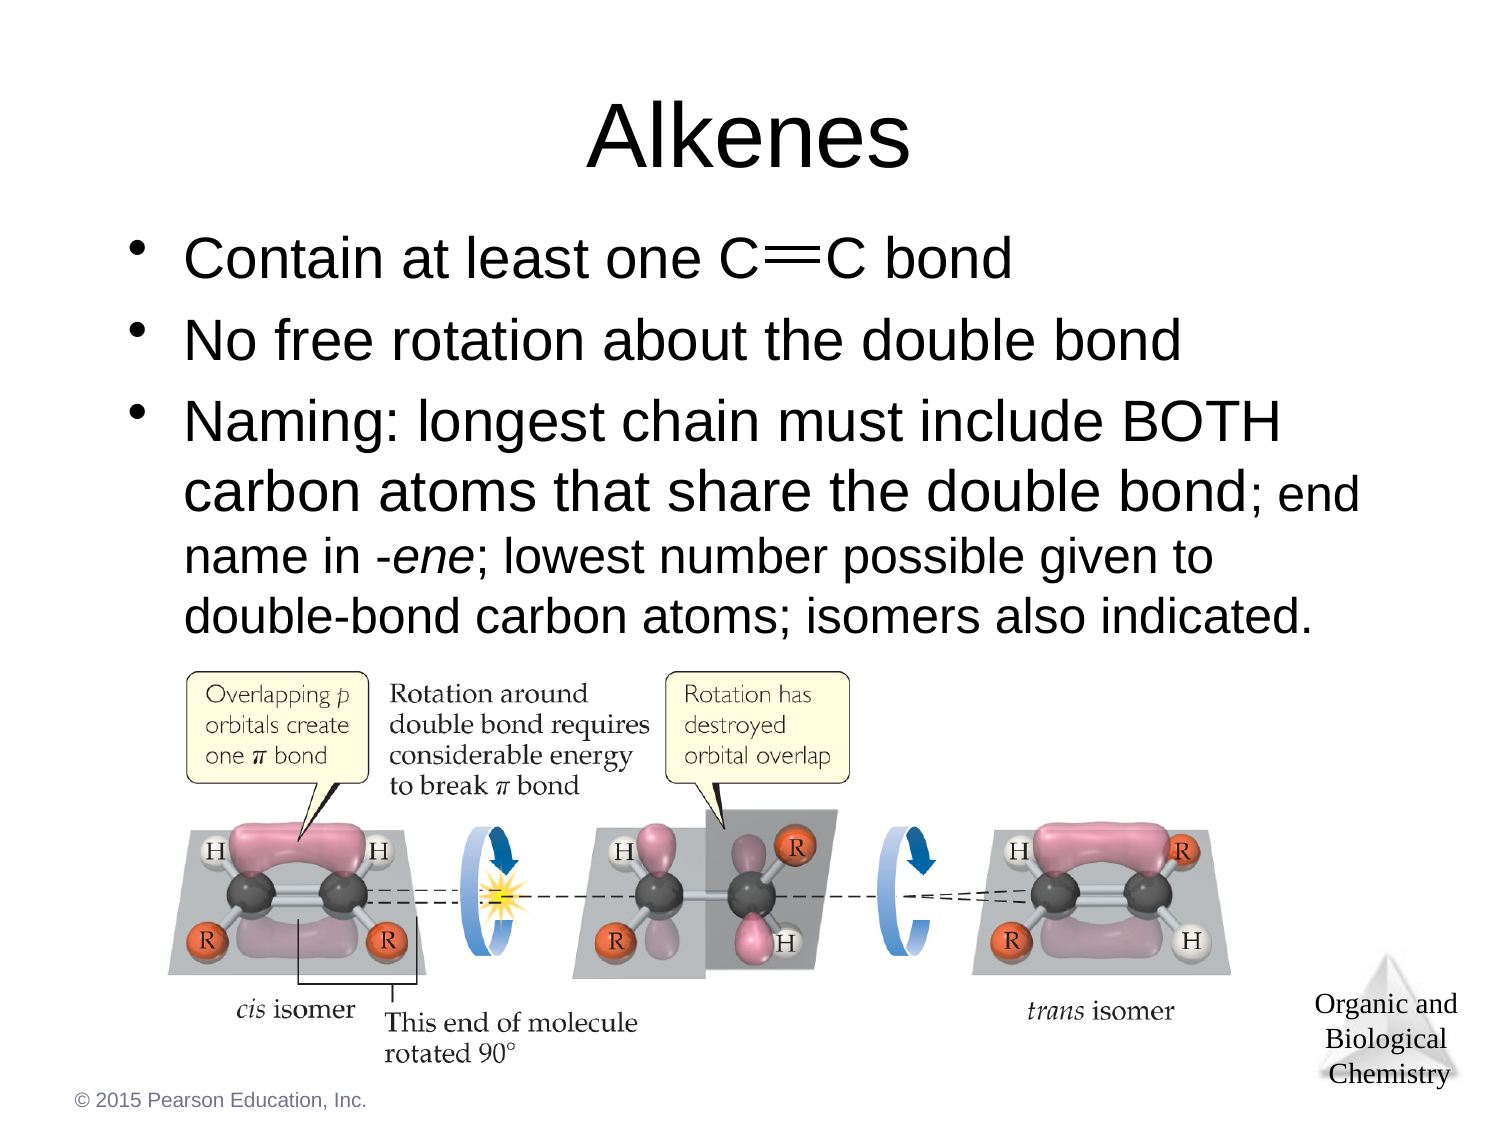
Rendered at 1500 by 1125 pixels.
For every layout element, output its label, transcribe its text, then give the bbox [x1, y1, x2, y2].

title Alkenes [0, 37, 1500, 226]
picture [1275, 899, 1500, 1125]
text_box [764, 248, 821, 262]
list Contain at least one C C bond No free rotation about the double bond Naming: longest chain must include BOTH carbon atoms that share the double bond; end name in -ene; lowest number possible given to double-bond carbon atoms; isomers also indicated. [112, 212, 1388, 651]
picture [160, 664, 1238, 1065]
